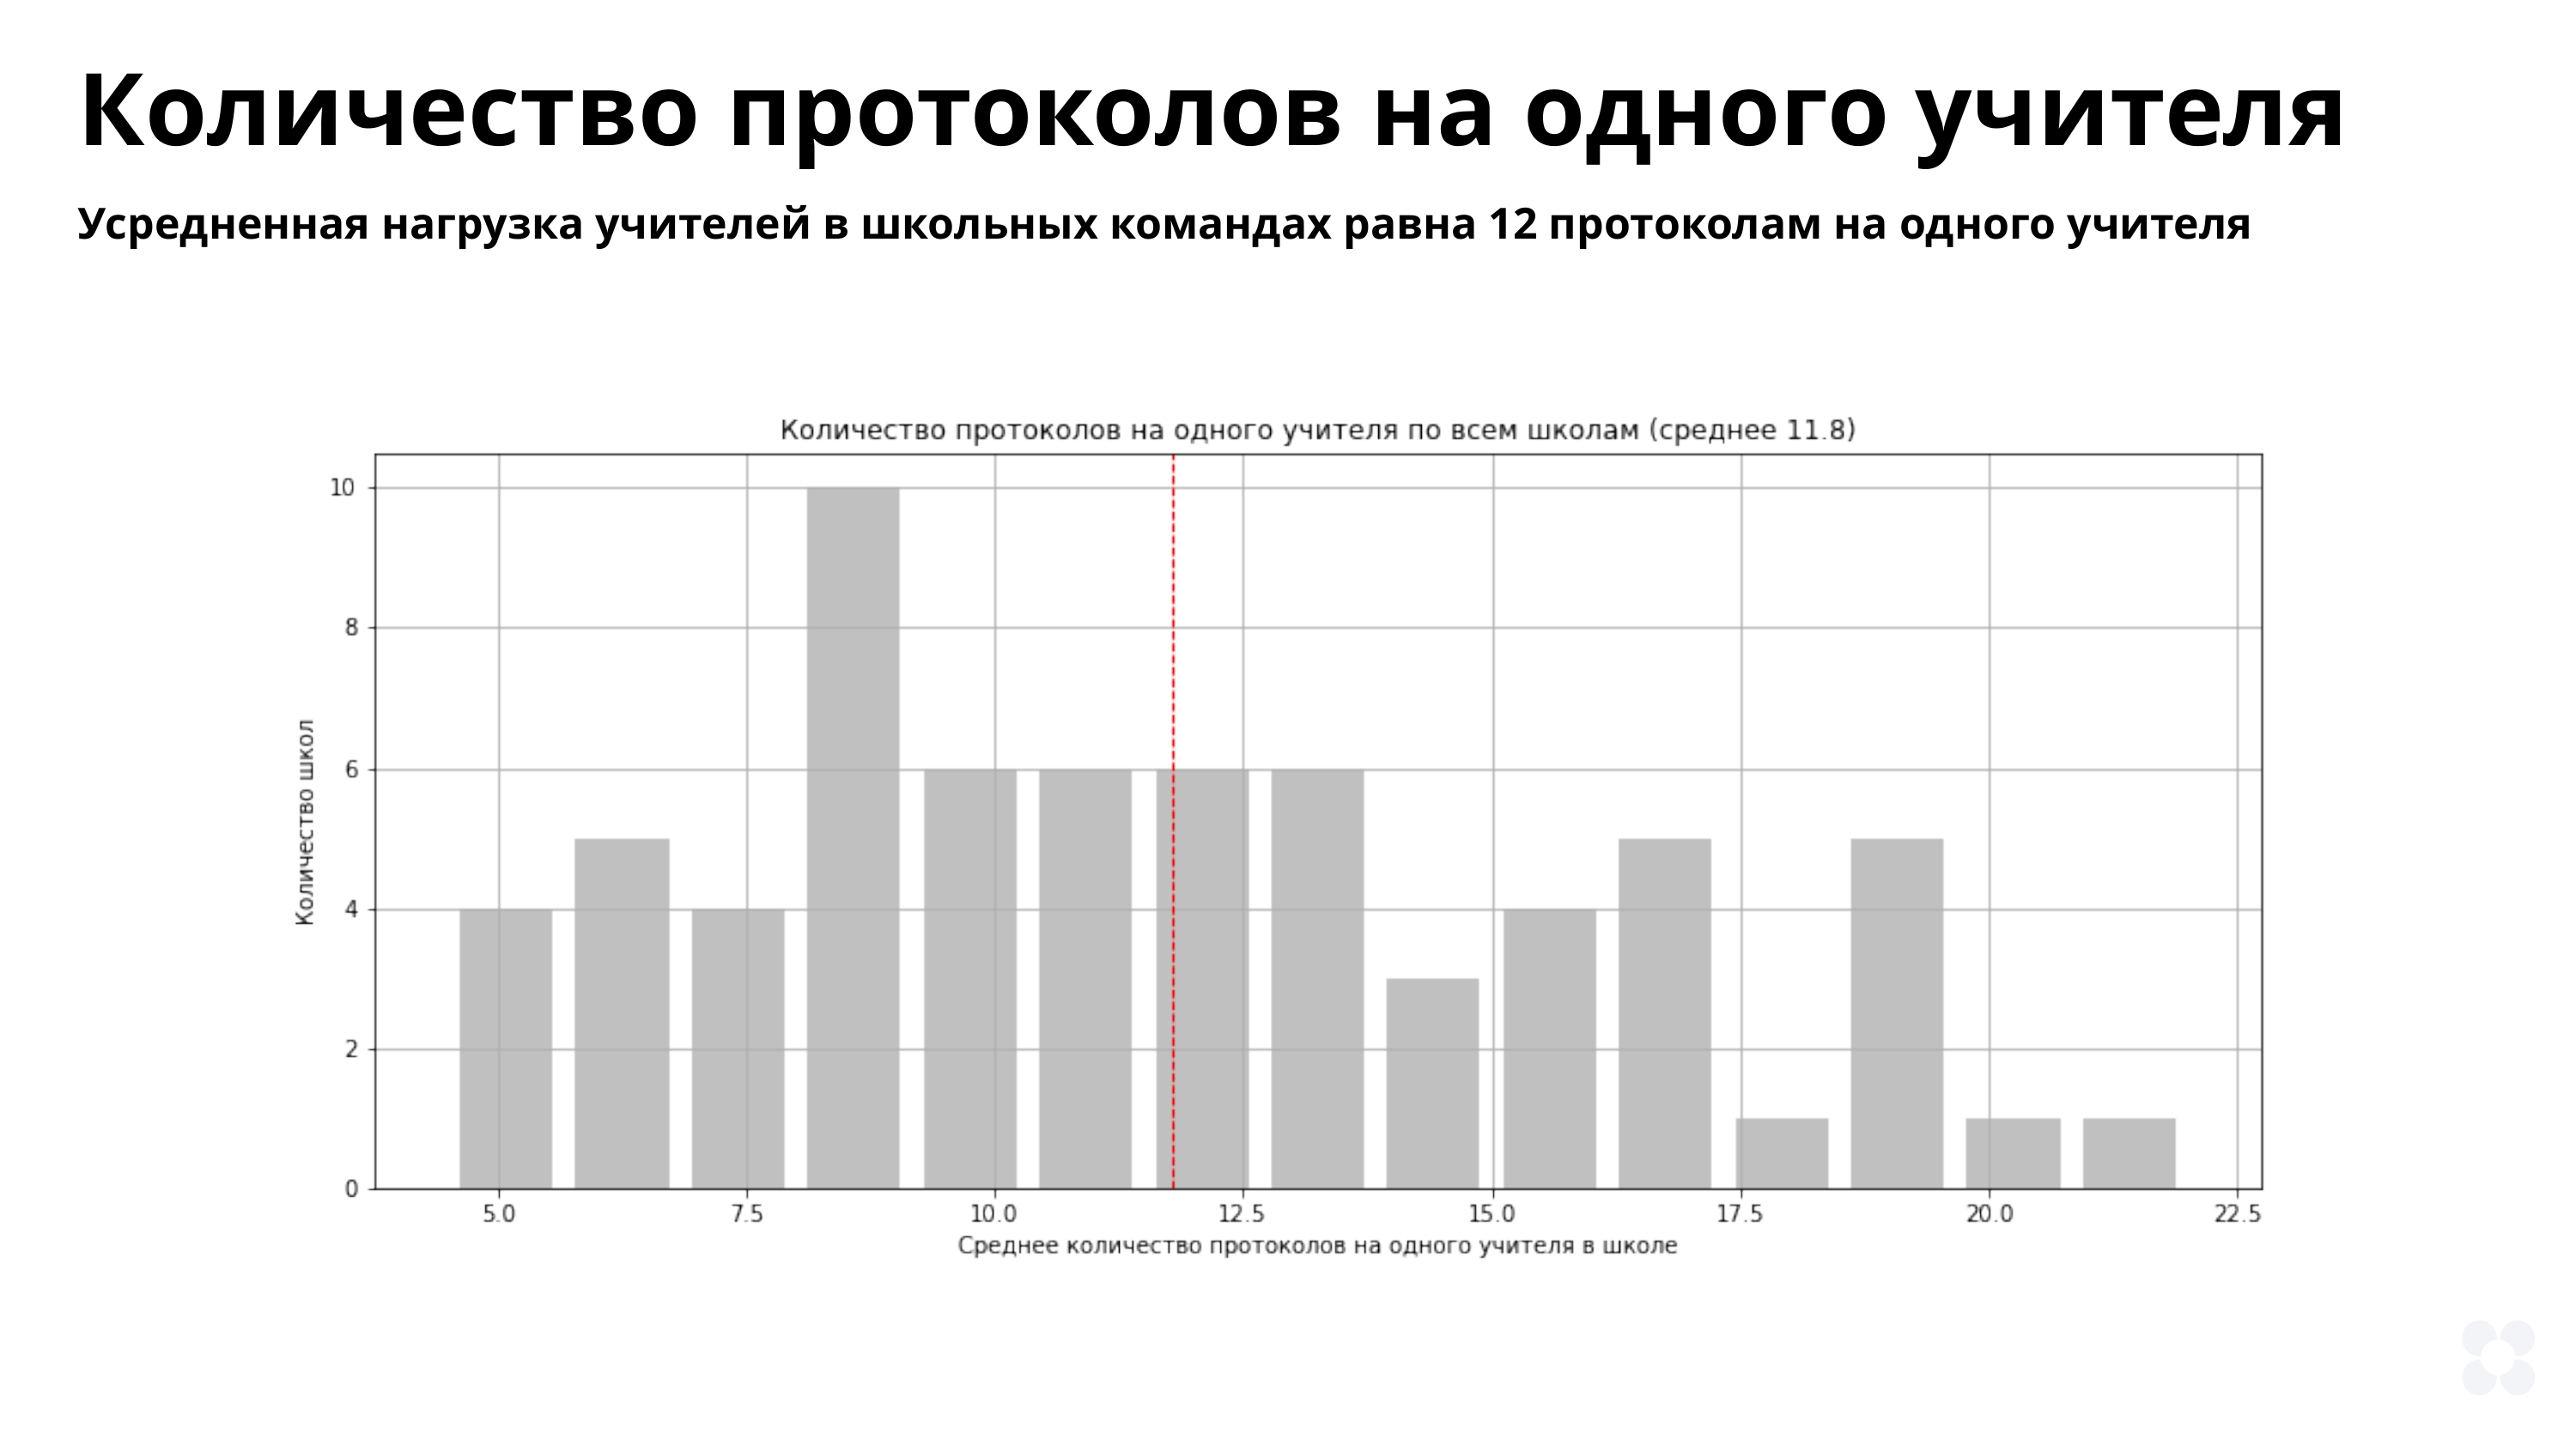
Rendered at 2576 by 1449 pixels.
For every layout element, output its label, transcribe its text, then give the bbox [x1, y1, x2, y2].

text_box Количество протоколов на одного учителя Усредненная нагрузка учителей в школьных командах равна 12 протоколам на одного учителя [77, 69, 2576, 299]
picture [70, 336, 2506, 1311]
